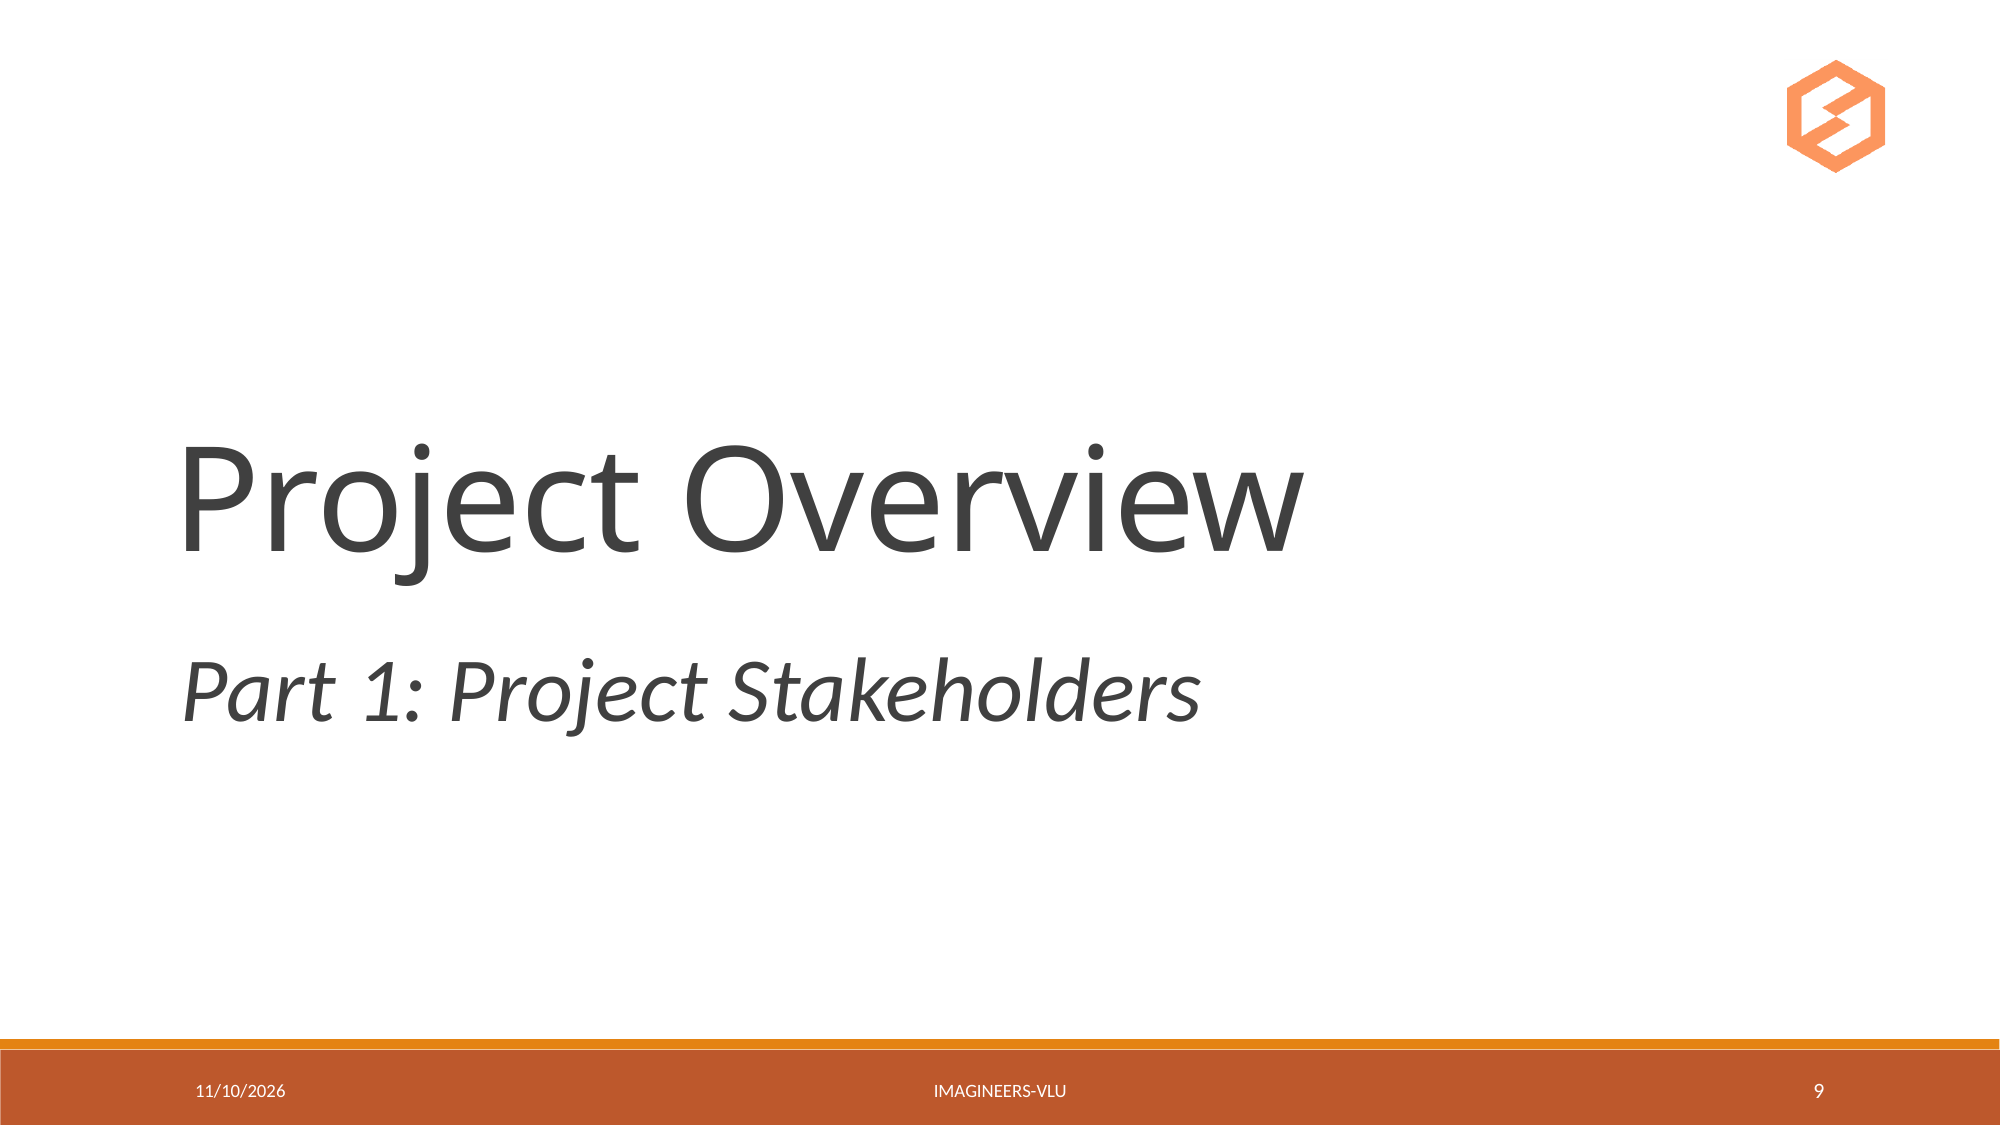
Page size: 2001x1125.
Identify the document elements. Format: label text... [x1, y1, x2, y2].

slide_number 9 [1624, 1059, 1840, 1120]
footer Imagineers-VLU [604, 1059, 1396, 1120]
title Project Overview [157, 351, 1808, 590]
text_box Part 1: Project Stakeholders [166, 622, 1297, 748]
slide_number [180, 1059, 586, 1120]
picture [1783, 59, 1888, 175]
